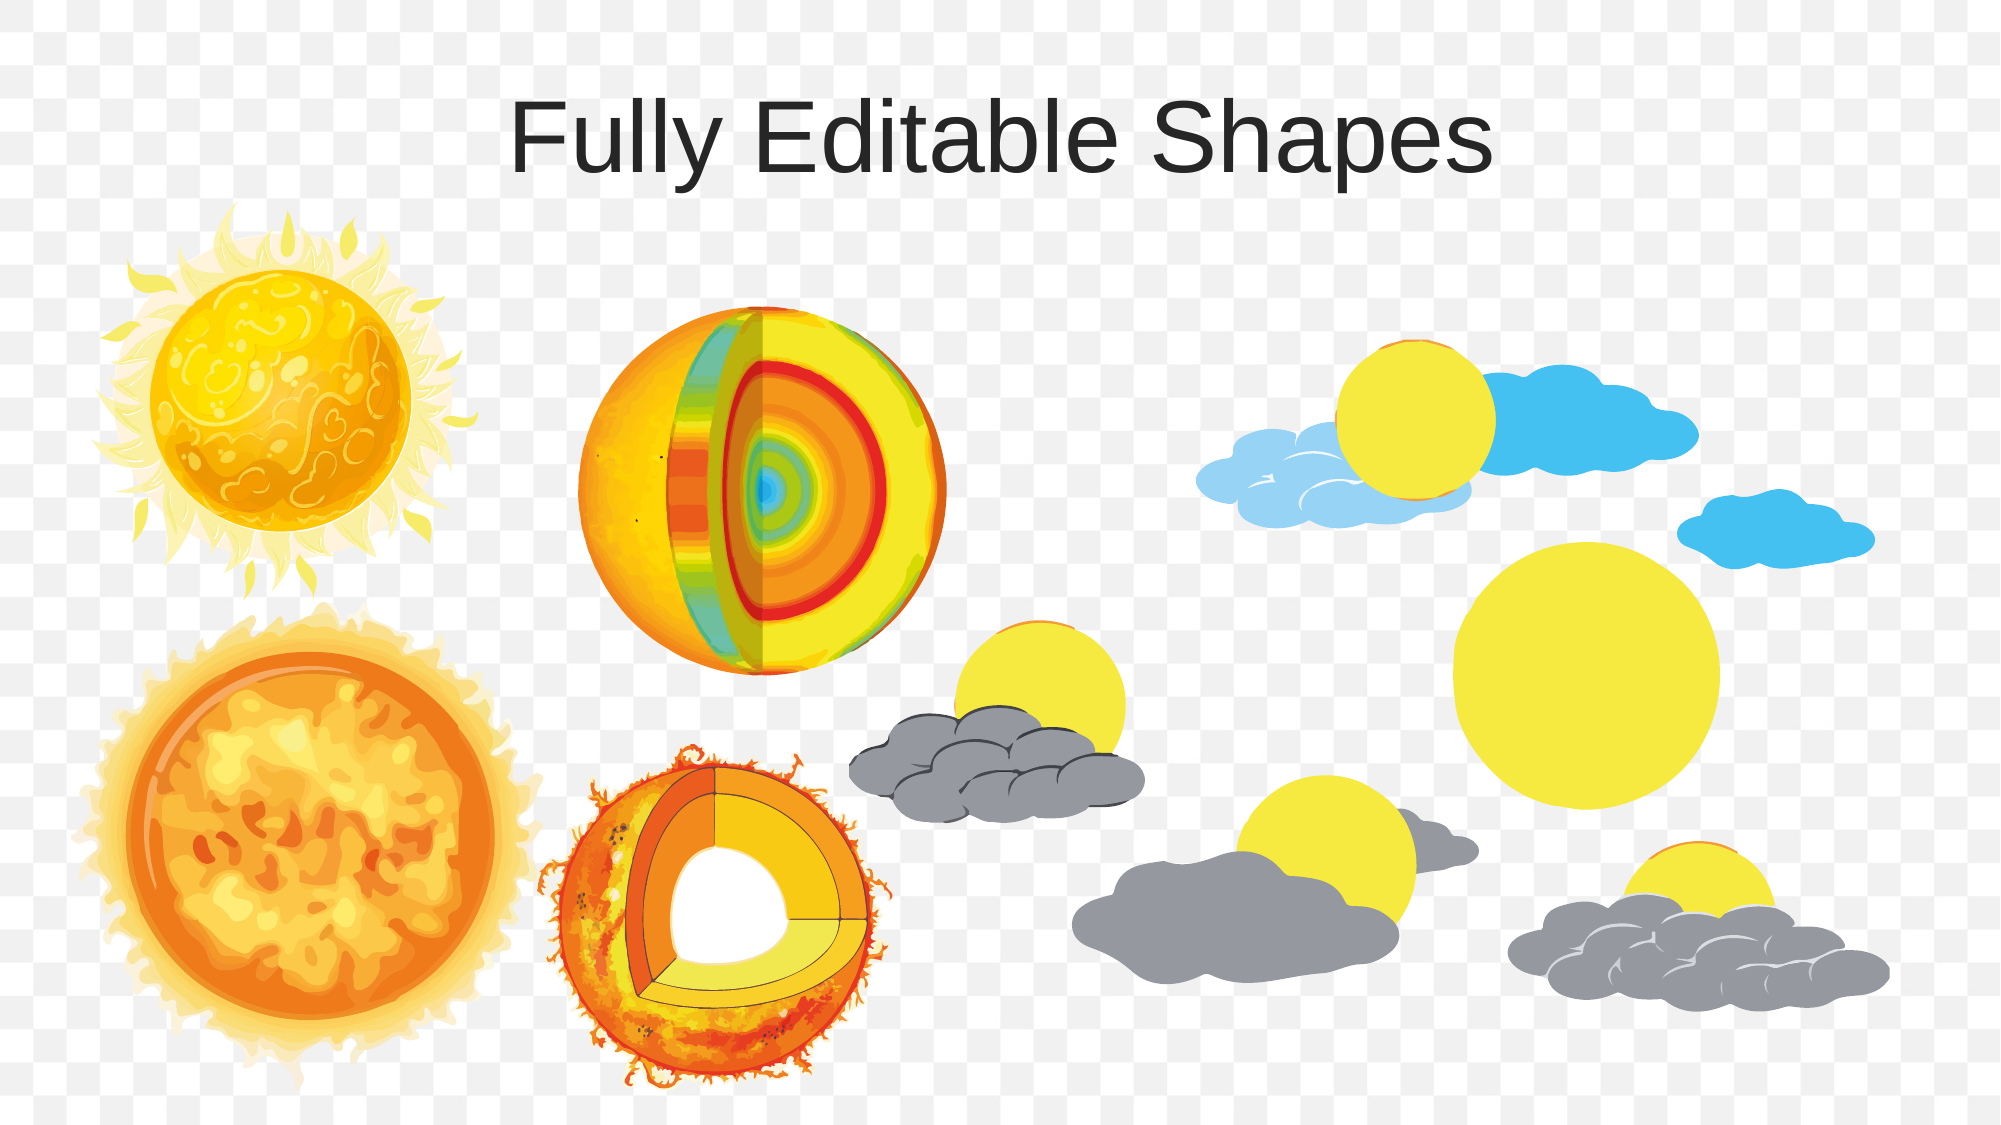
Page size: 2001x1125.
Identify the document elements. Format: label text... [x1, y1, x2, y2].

picture [0, 0, 2001, 1125]
list Fully Editable Shapes [53, 82, 1952, 202]
